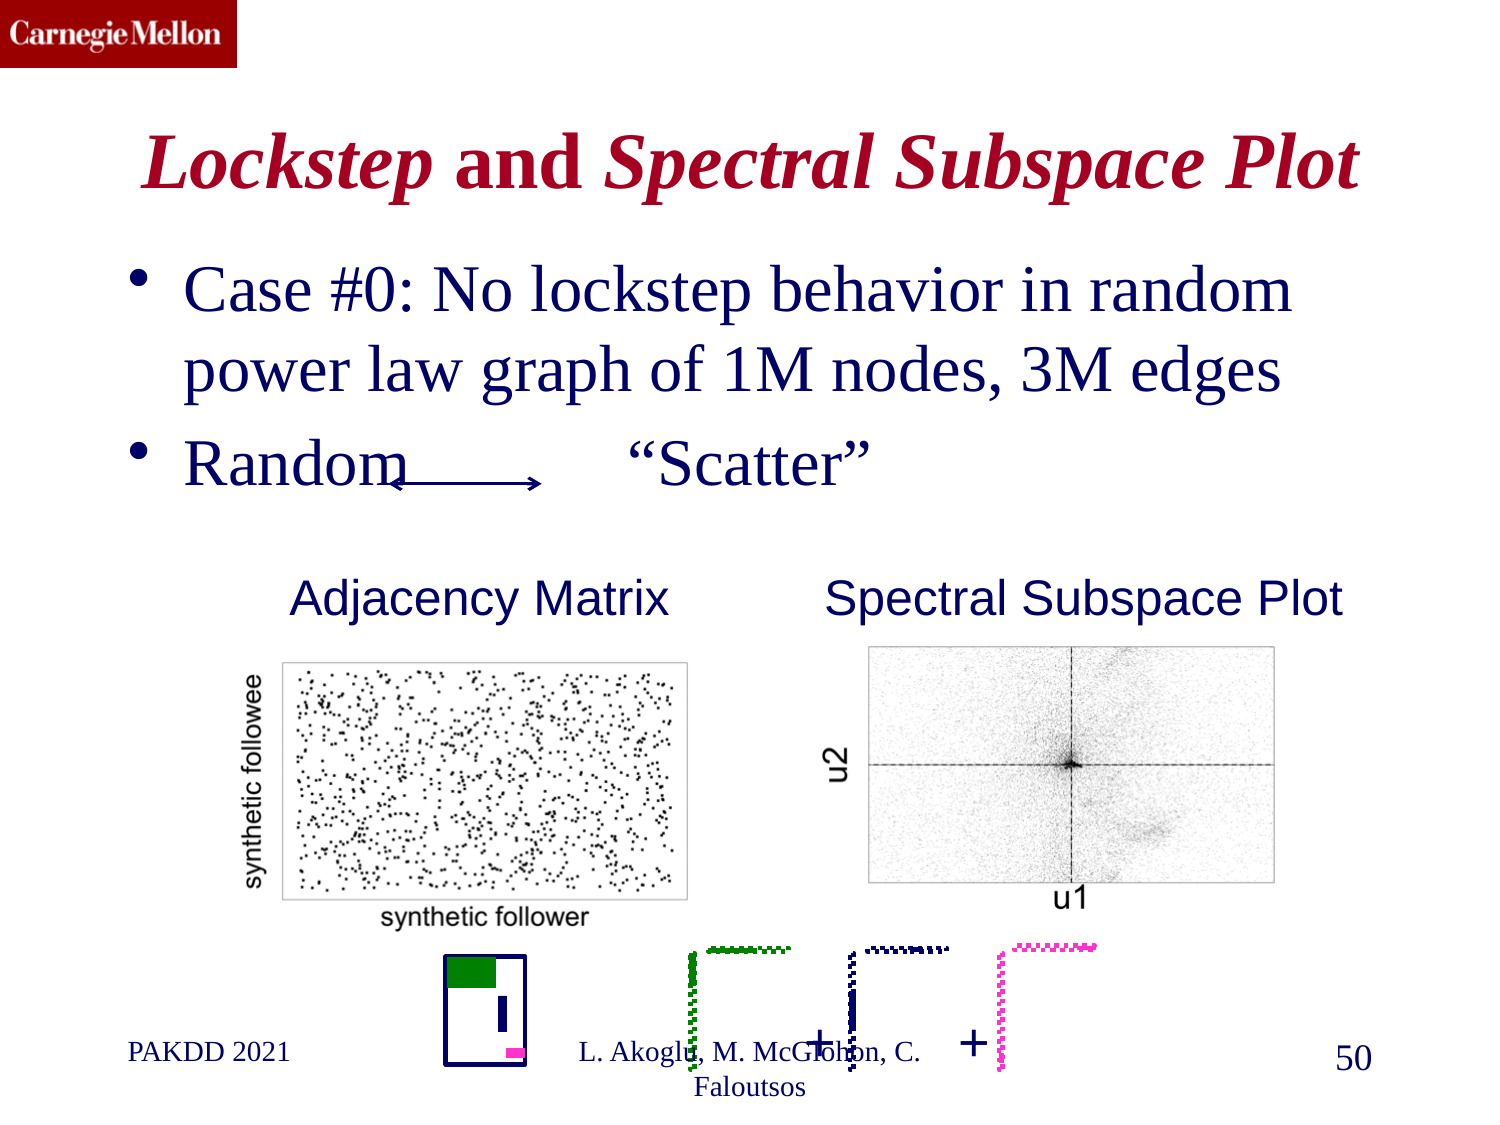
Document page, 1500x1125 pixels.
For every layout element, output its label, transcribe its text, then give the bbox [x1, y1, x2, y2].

list Case #0: No lockstep behavior in random power law graph of 1M nodes, 3M edges Random “Scatter” [112, 237, 1388, 1001]
slide_number 50 [1074, 1024, 1388, 1101]
footer L. Akoglu, M. McGlohon, C. Faloutsos [512, 1024, 988, 1101]
text_box Spectral Subspace Plot [742, 557, 1425, 633]
picture [227, 649, 701, 934]
picture [814, 633, 1288, 918]
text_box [689, 945, 1096, 1070]
text_box Adjacency Matrix [274, 557, 685, 633]
picture [0, 0, 237, 68]
slide_number PAKDD 2021 [112, 1024, 426, 1101]
title Lockstep and Spectral Subspace Plot [112, 99, 1388, 213]
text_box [445, 955, 526, 1065]
